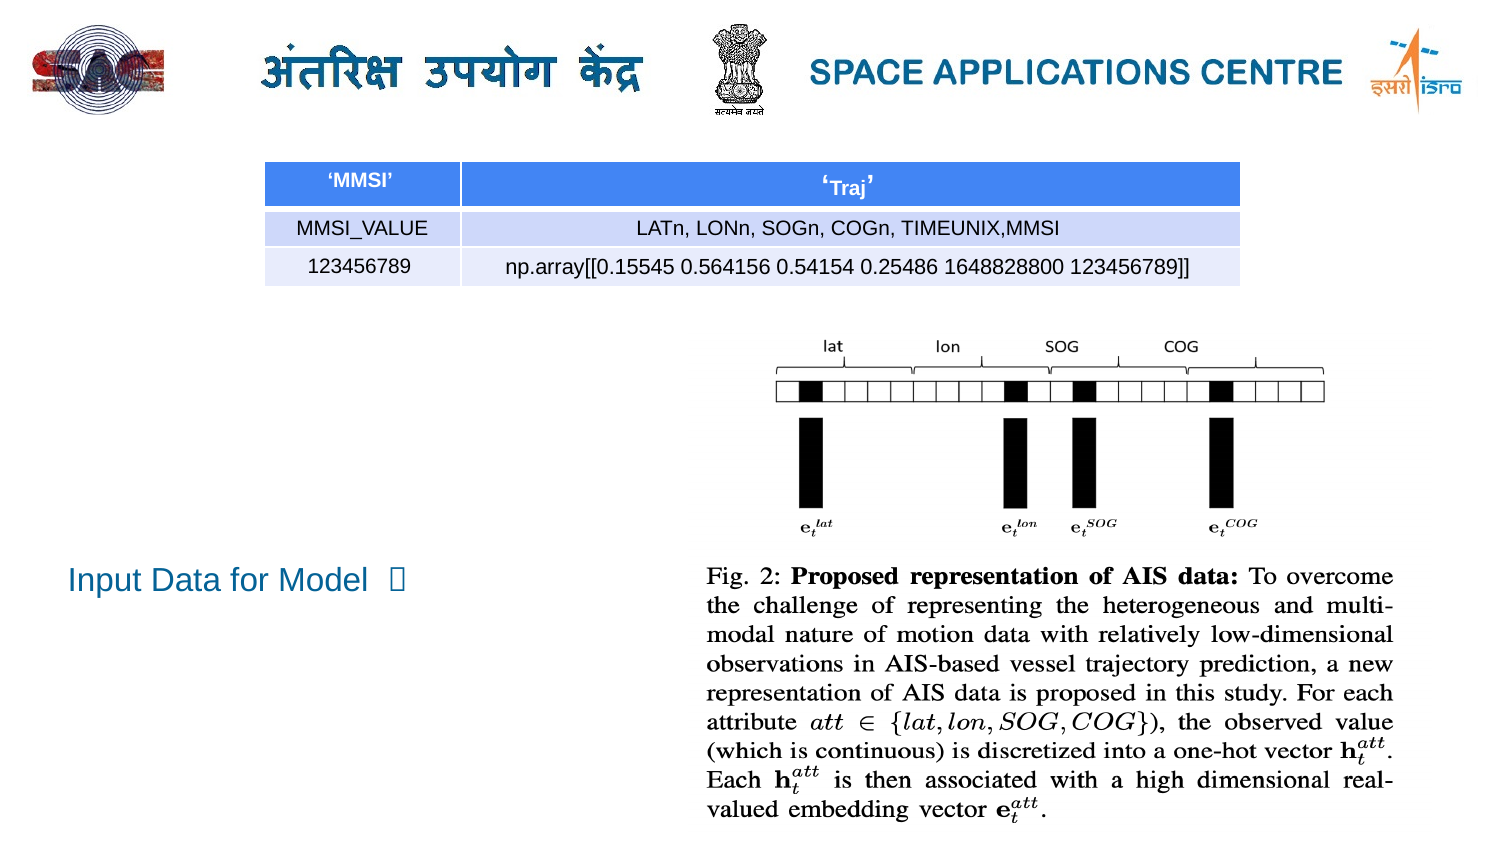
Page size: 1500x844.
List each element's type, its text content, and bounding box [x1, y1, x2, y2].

table_cell np.array[[0.15545 0.564156 0.54154 0.25486 1648828800 123456789]] [462, 248, 1240, 286]
picture [688, 326, 1500, 832]
picture [27, 23, 1478, 116]
text_box Input Data for Model  [52, 551, 423, 606]
table_cell 123456789 [265, 248, 460, 286]
table_cell LATn, LONn, SOGn, COGn, TIMEUNIX,MMSI [462, 212, 1240, 246]
table_cell MMSI_VALUE [265, 212, 460, 246]
table_header ‘MMSI’ [265, 162, 460, 206]
table_header ‘Traj’ [462, 162, 1240, 206]
